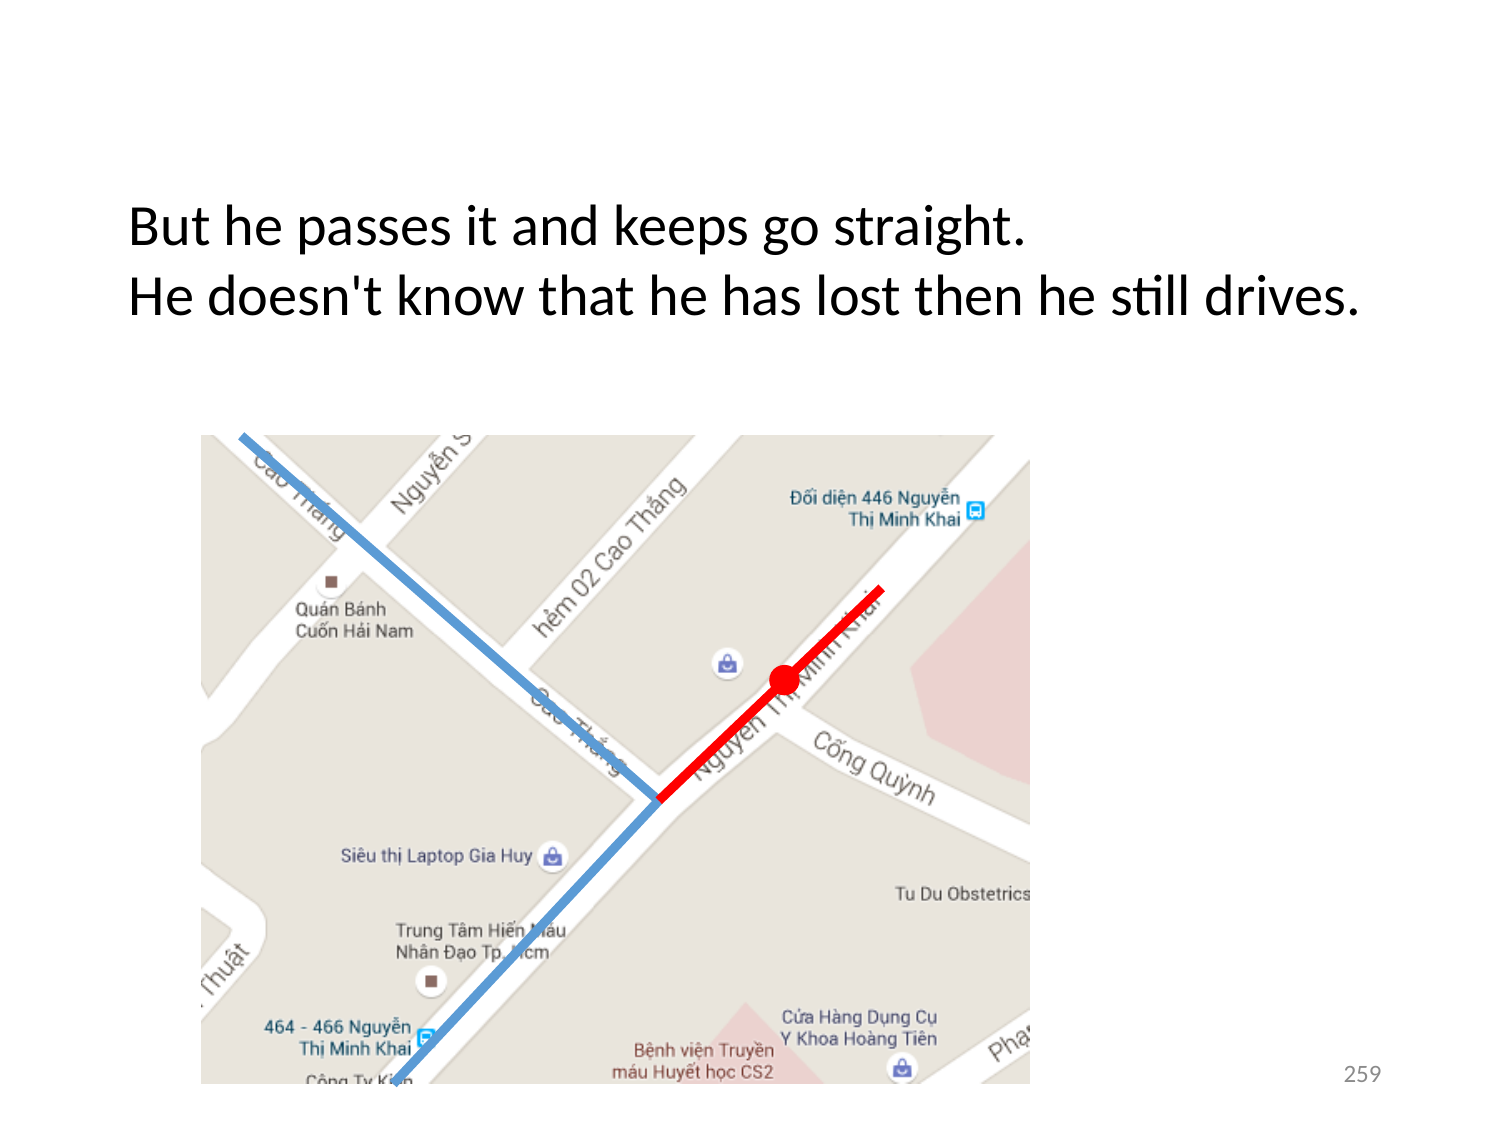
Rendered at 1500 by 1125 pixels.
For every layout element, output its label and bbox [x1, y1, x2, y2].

text_box [241, 435, 882, 1084]
picture [201, 435, 1030, 1085]
slide_number [1059, 1042, 1397, 1103]
text_box [114, 179, 1377, 335]
